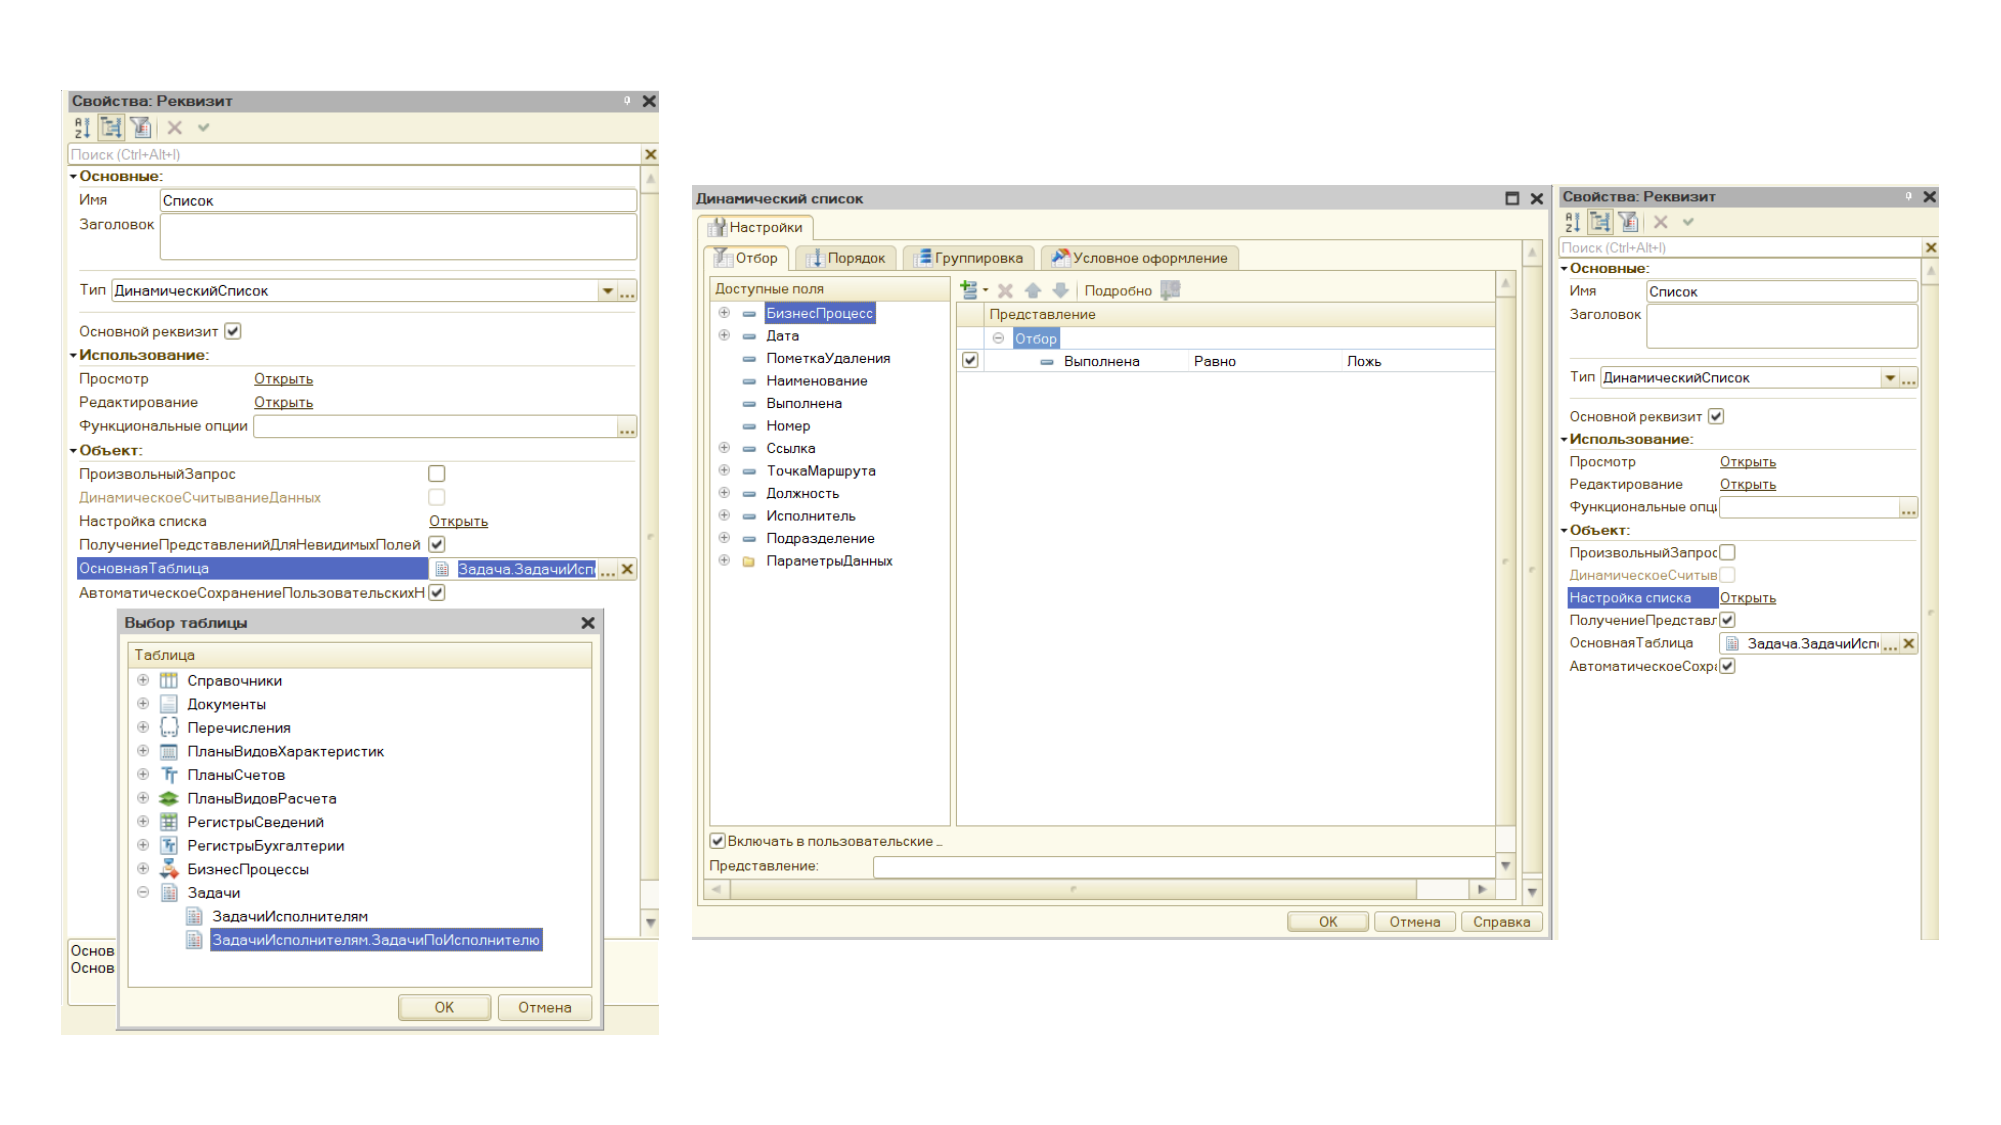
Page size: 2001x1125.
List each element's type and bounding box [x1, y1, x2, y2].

picture [61, 90, 659, 1035]
picture [692, 184, 1939, 940]
